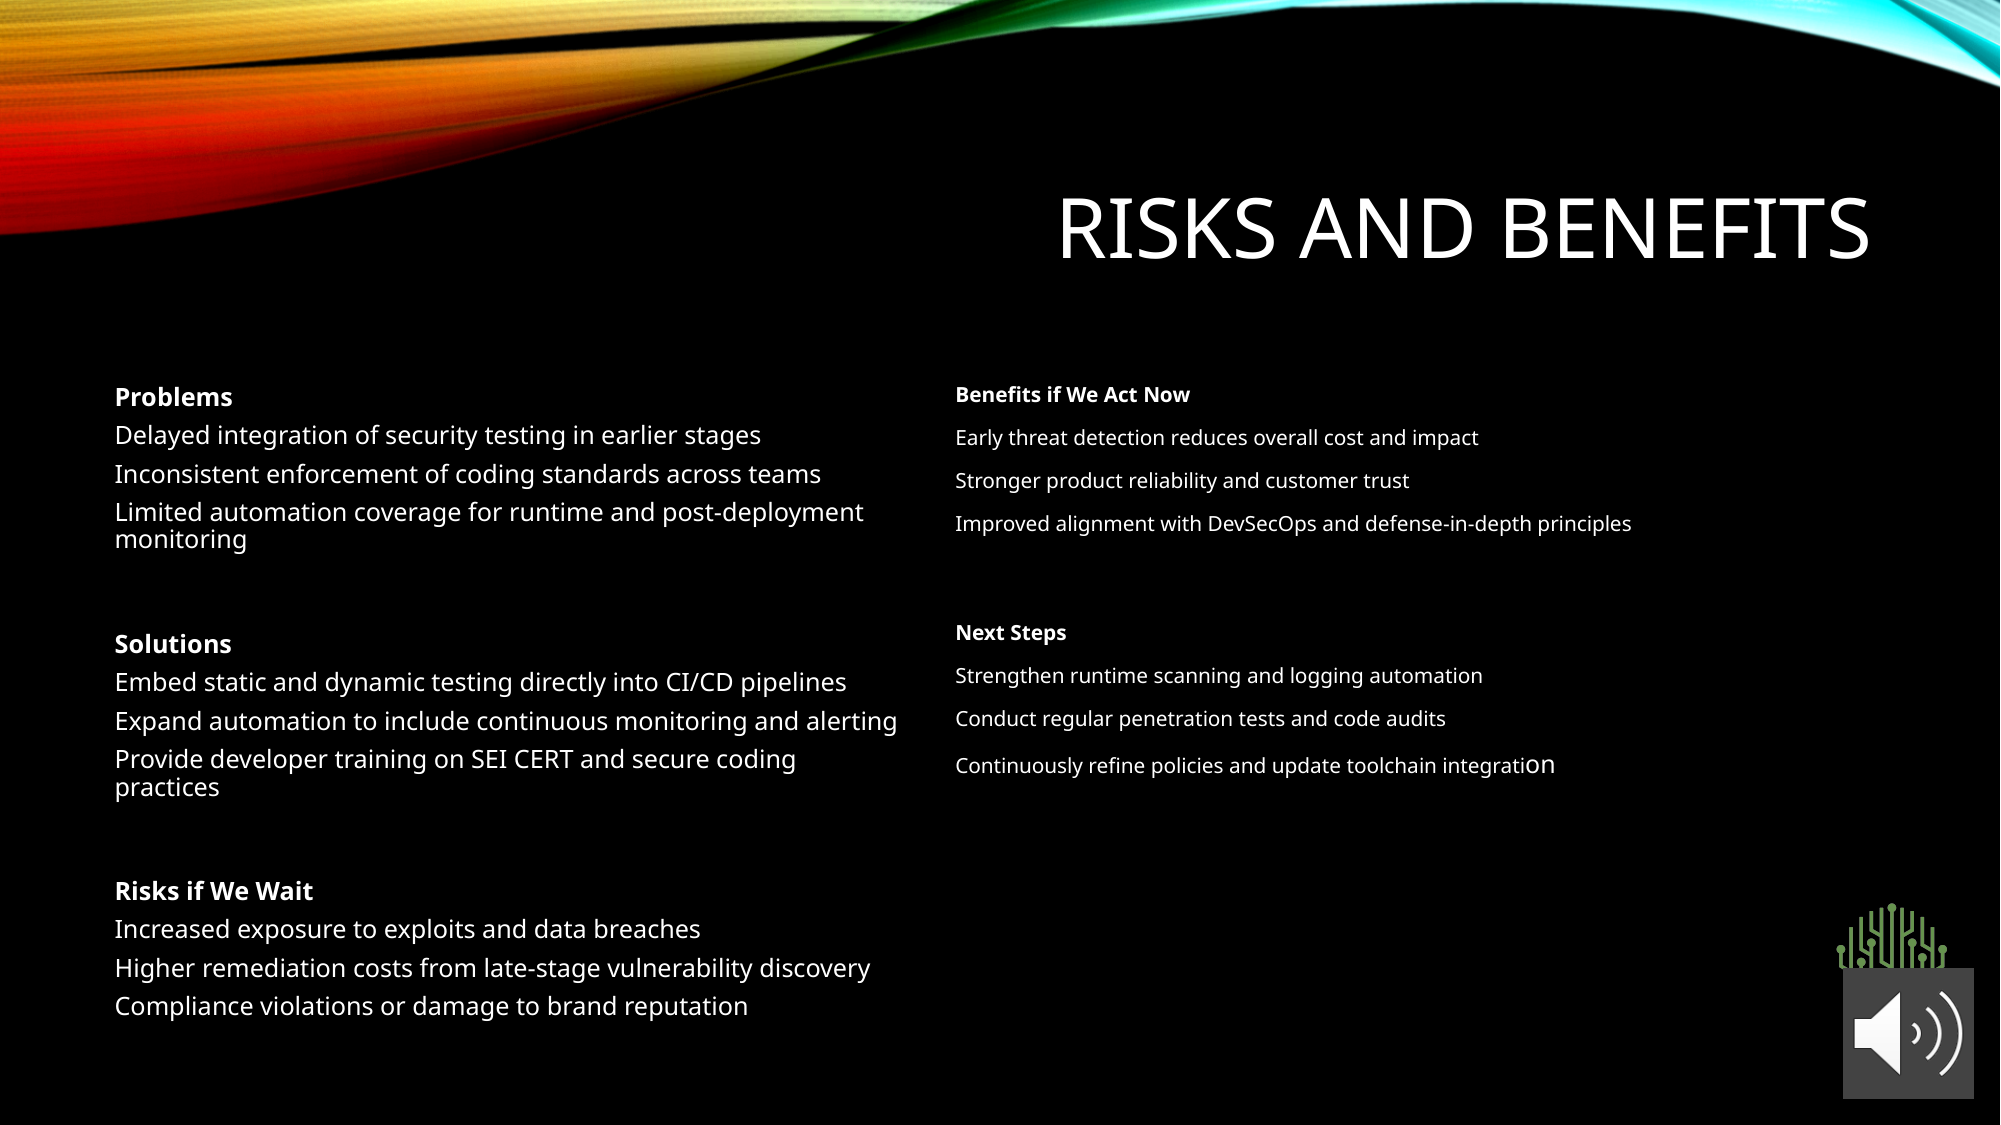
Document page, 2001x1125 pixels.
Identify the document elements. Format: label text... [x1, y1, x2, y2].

picture [1817, 892, 1976, 1101]
title RISKS AND BENEFITS [474, 125, 1888, 338]
list Problems Delayed integration of security testing in earlier stages Inconsistent enforcement of coding standards across teams Limited automation coverage for runtime and post-deployment monitoring Solutions Embed static and dynamic testing directly into CI/CD pipelines Expand automation to include continuous monitoring and alerting Provide developer training on SEI CERT and secure coding practices Risks if We Wait Increased exposure to exploits and data breaches Higher remediation costs from late-stage vulnerability discovery Compliance violations or damage to brand reputation [77, 377, 921, 1038]
picture [0, 0, 2000, 237]
text_box Benefits if We Act Now Early threat detection reduces overall cost and impact Stronger product reliability and customer trust Improved alignment with DevSecOps and defense-in-depth principles Next Steps Strengthen runtime scanning and logging automation Conduct regular penetration tests and code audits Continuously refine policies and update toolchain integration [921, 376, 1810, 1038]
